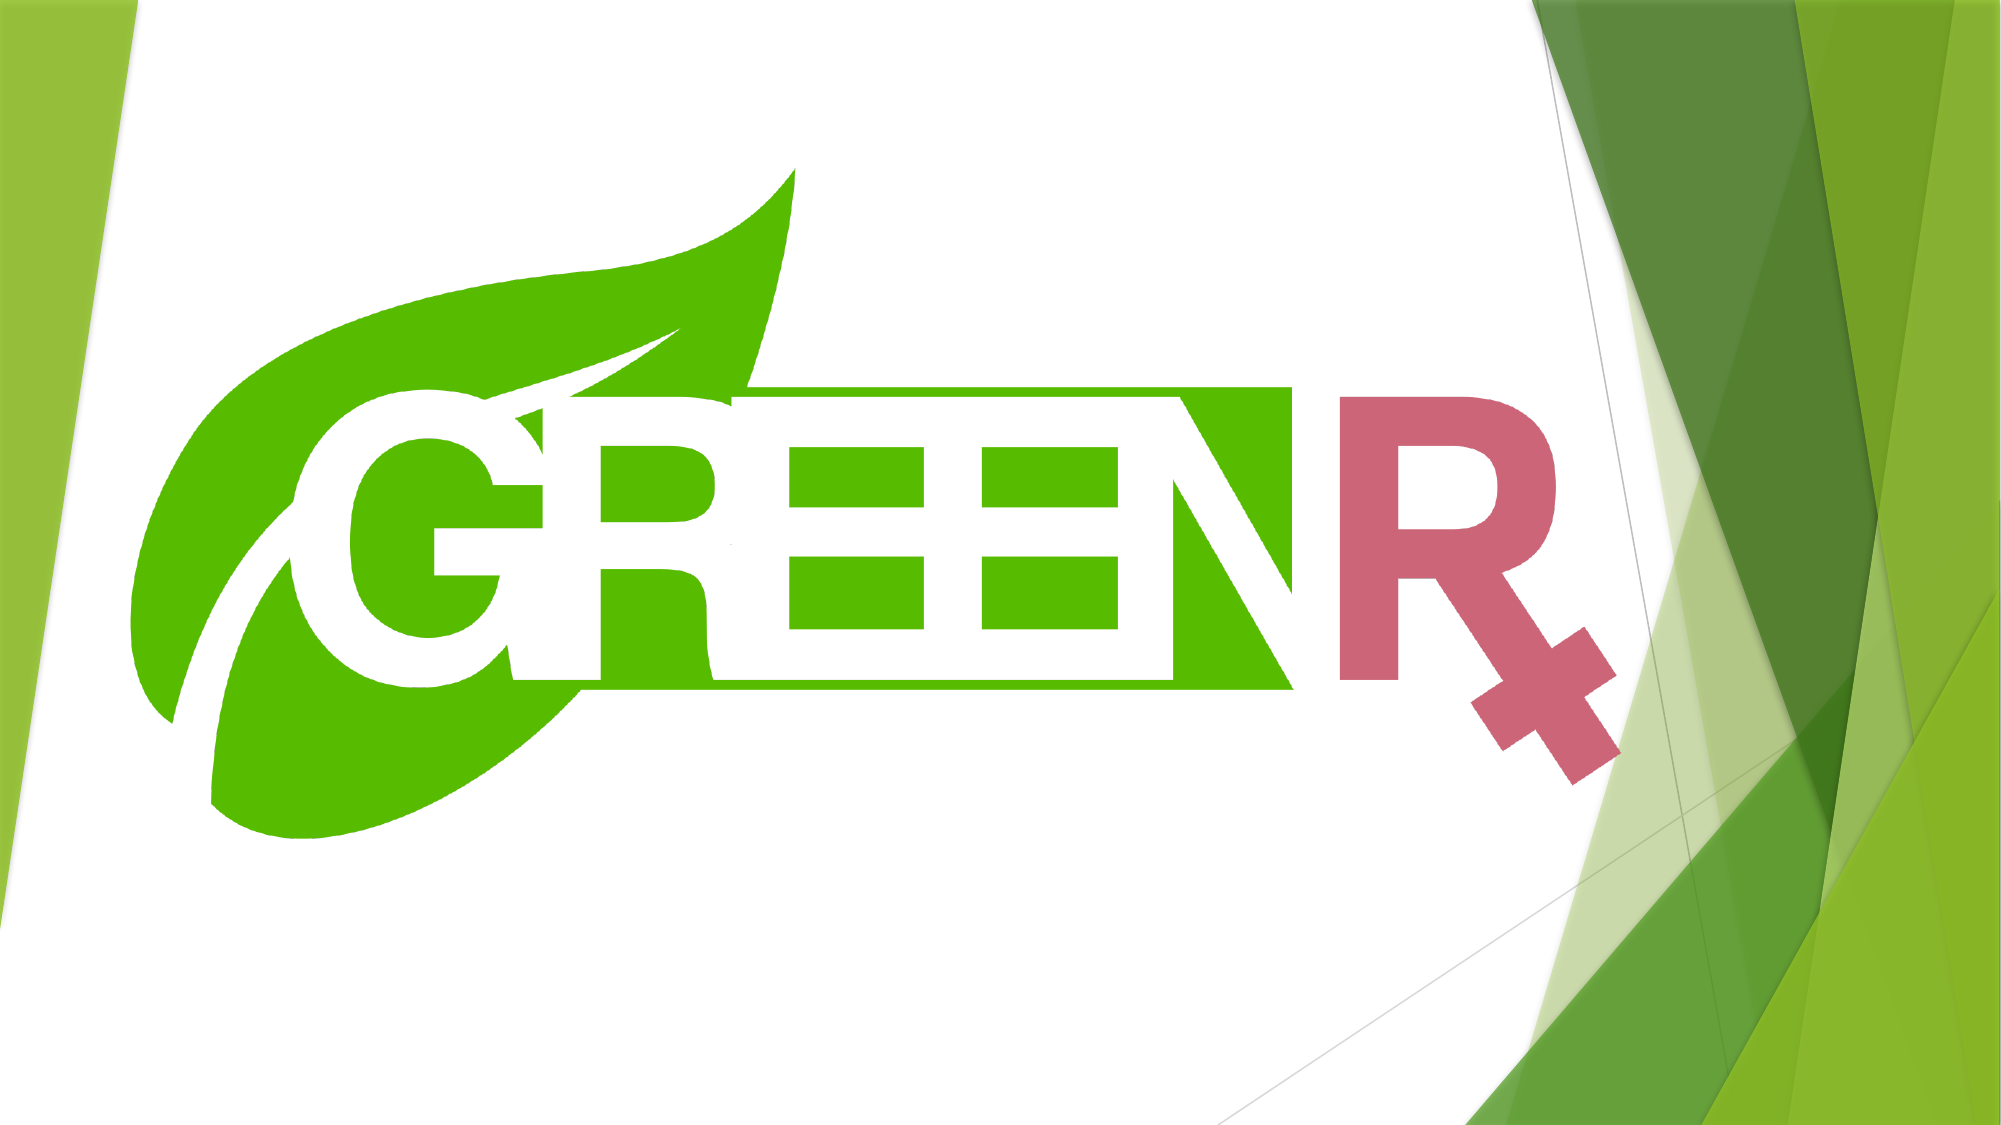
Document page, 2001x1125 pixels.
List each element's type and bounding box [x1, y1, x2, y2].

picture [100, 142, 1651, 864]
